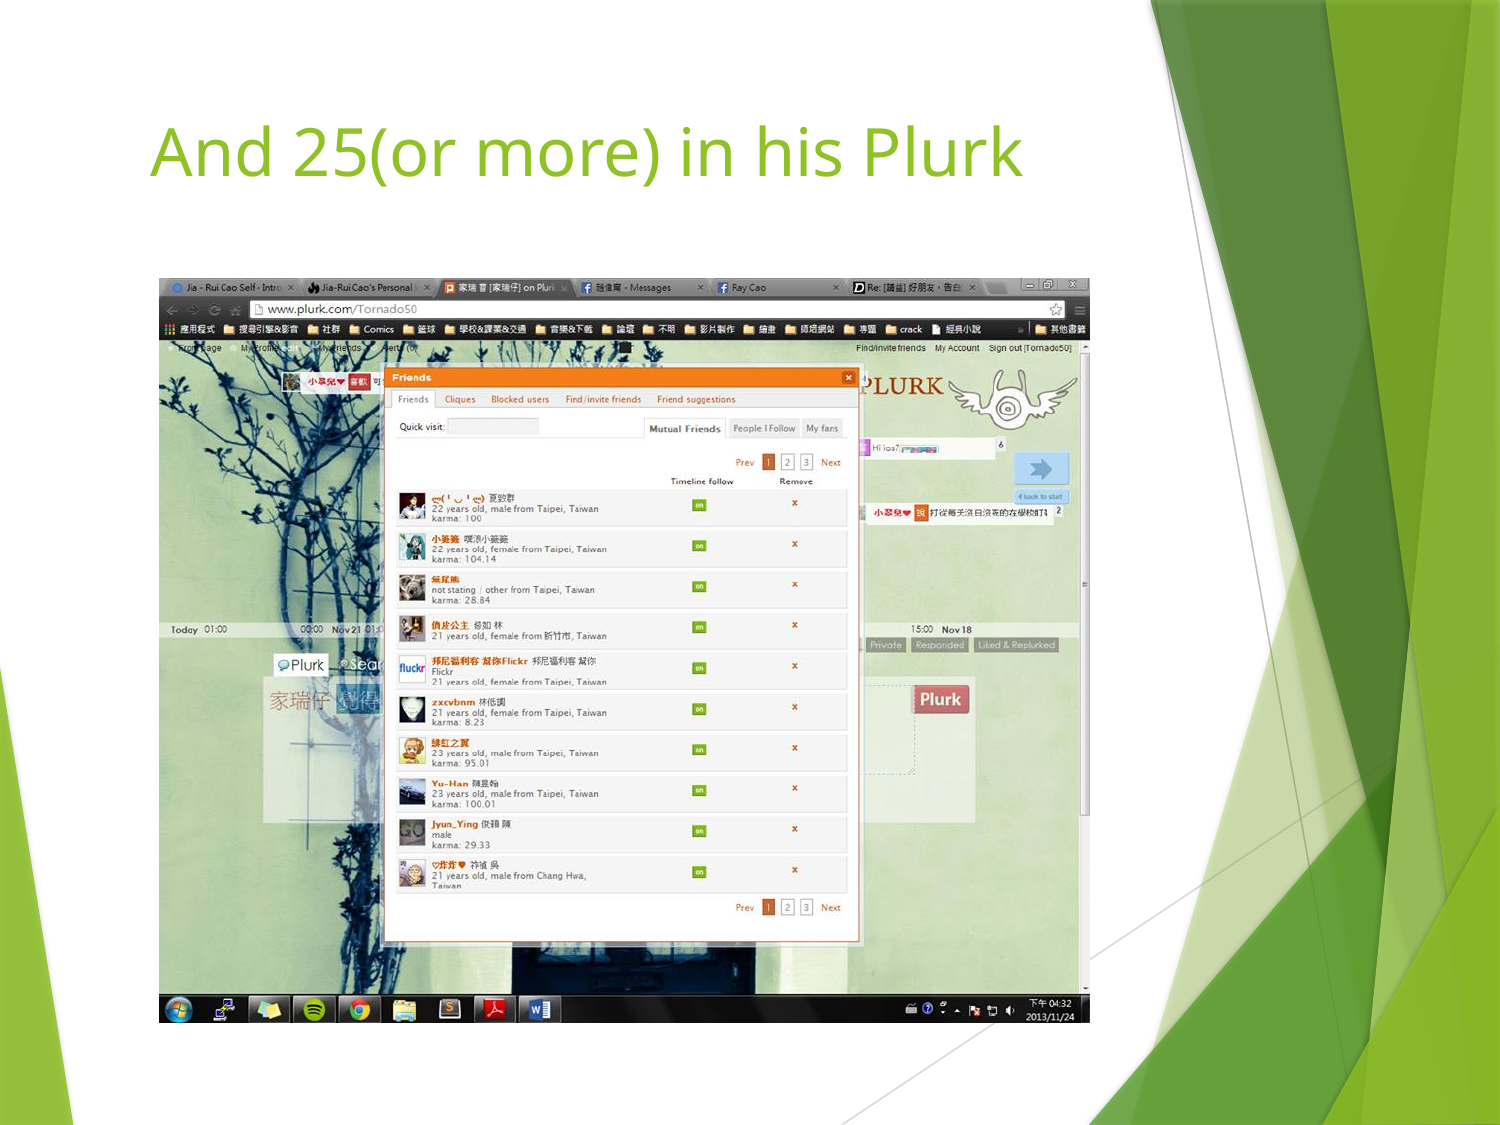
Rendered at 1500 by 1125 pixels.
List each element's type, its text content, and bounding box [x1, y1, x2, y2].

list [158, 278, 1091, 1024]
title And 25(or more) in his Plurk [135, 101, 1178, 319]
